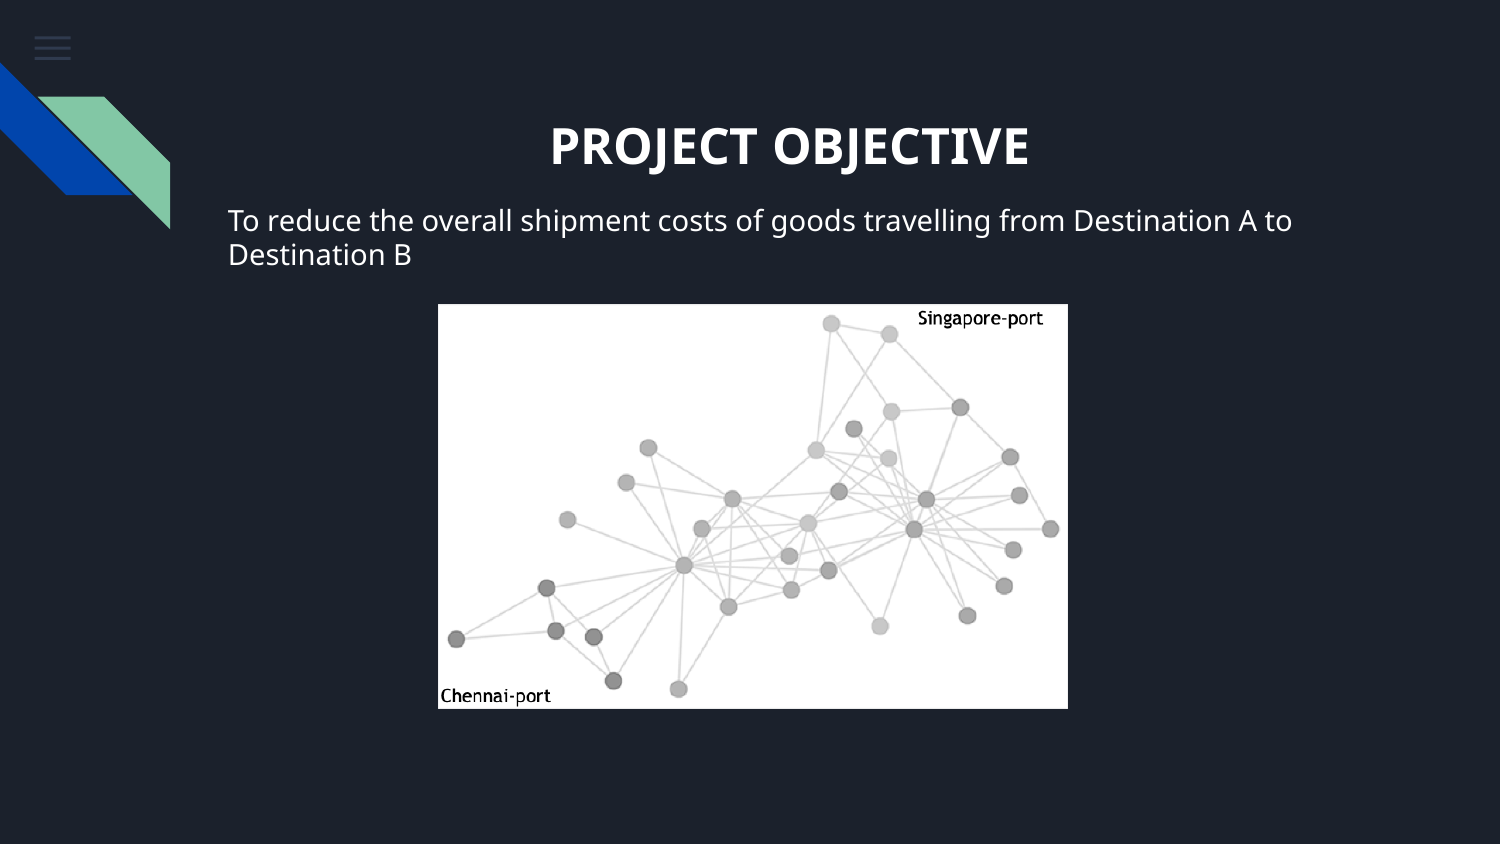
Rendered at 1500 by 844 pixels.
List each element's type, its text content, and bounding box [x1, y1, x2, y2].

text_box To reduce the overall shipment costs of goods travelling from Destination A to Destination B [212, 186, 1413, 287]
picture [432, 299, 1068, 715]
title PROJECT OBJECTIVE [212, 99, 1368, 186]
